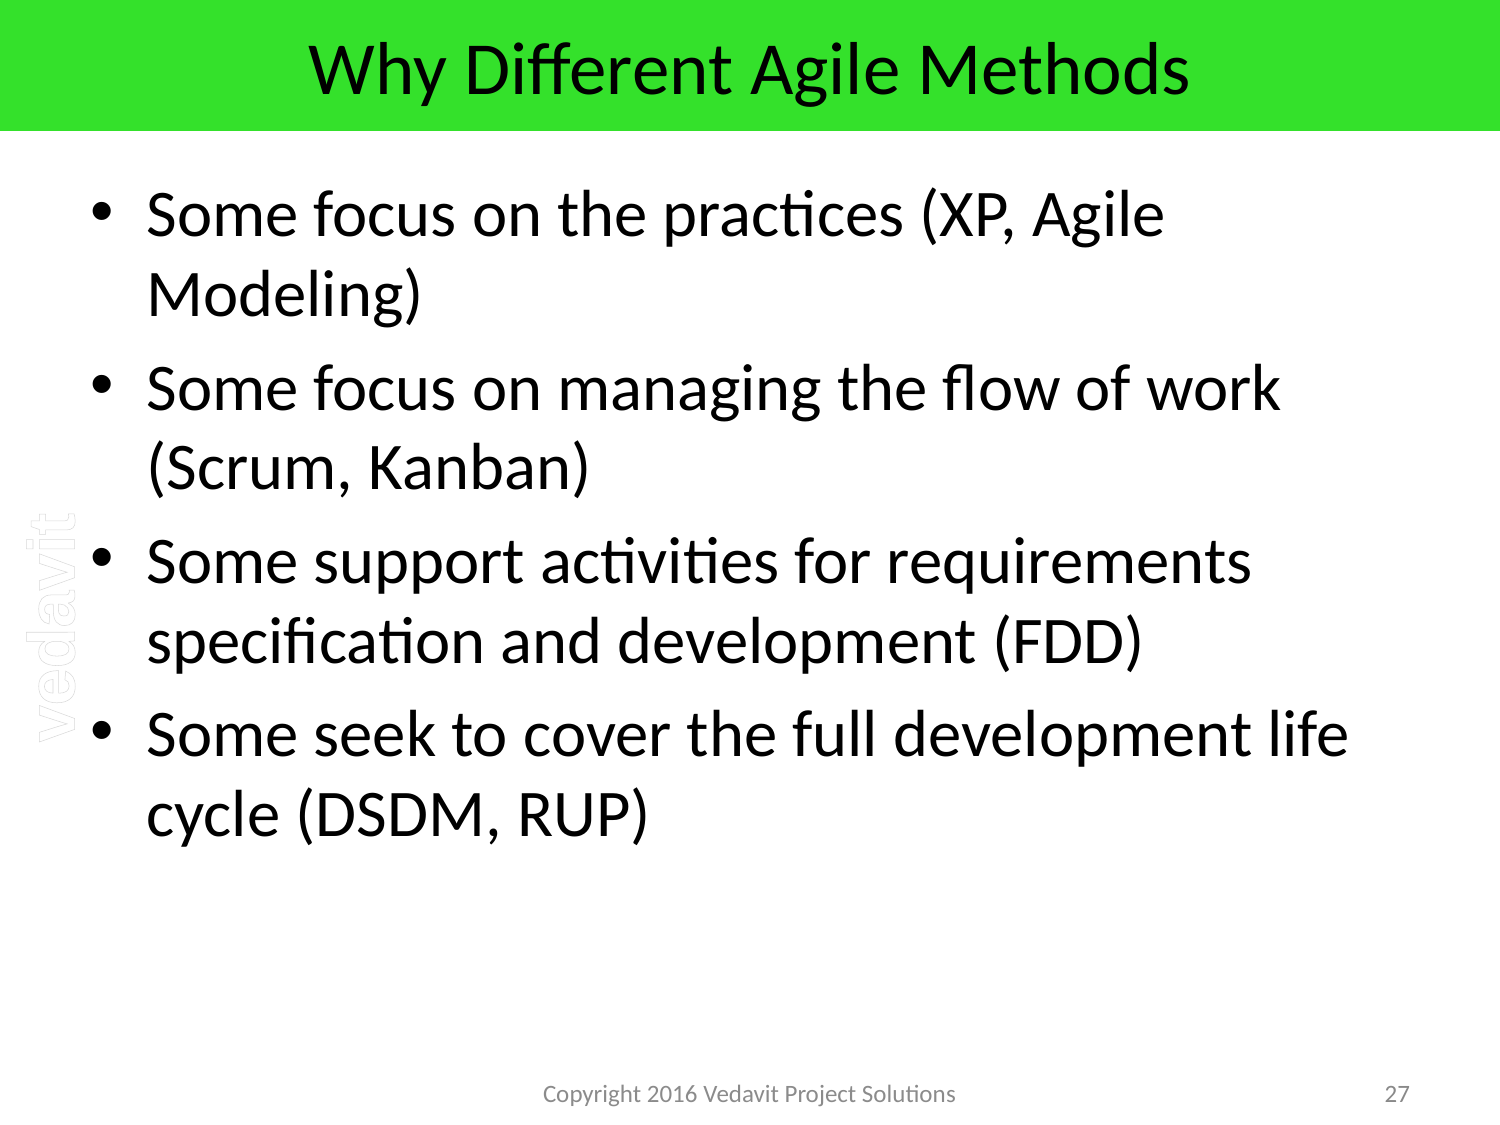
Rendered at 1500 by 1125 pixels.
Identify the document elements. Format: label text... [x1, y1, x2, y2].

slide_number 27 [1074, 1062, 1425, 1123]
title Why Different Agile Methods [0, 0, 1500, 131]
footer Copyright 2016 Vedavit Project Solutions [512, 1062, 988, 1123]
list Some focus on the practices (XP, Agile Modeling) Some focus on managing the flow of work (Scrum, Kanban) Some support activities for requirements specification and development (FDD) Some seek to cover the full development life cycle (DSDM, RUP) [75, 162, 1425, 1000]
